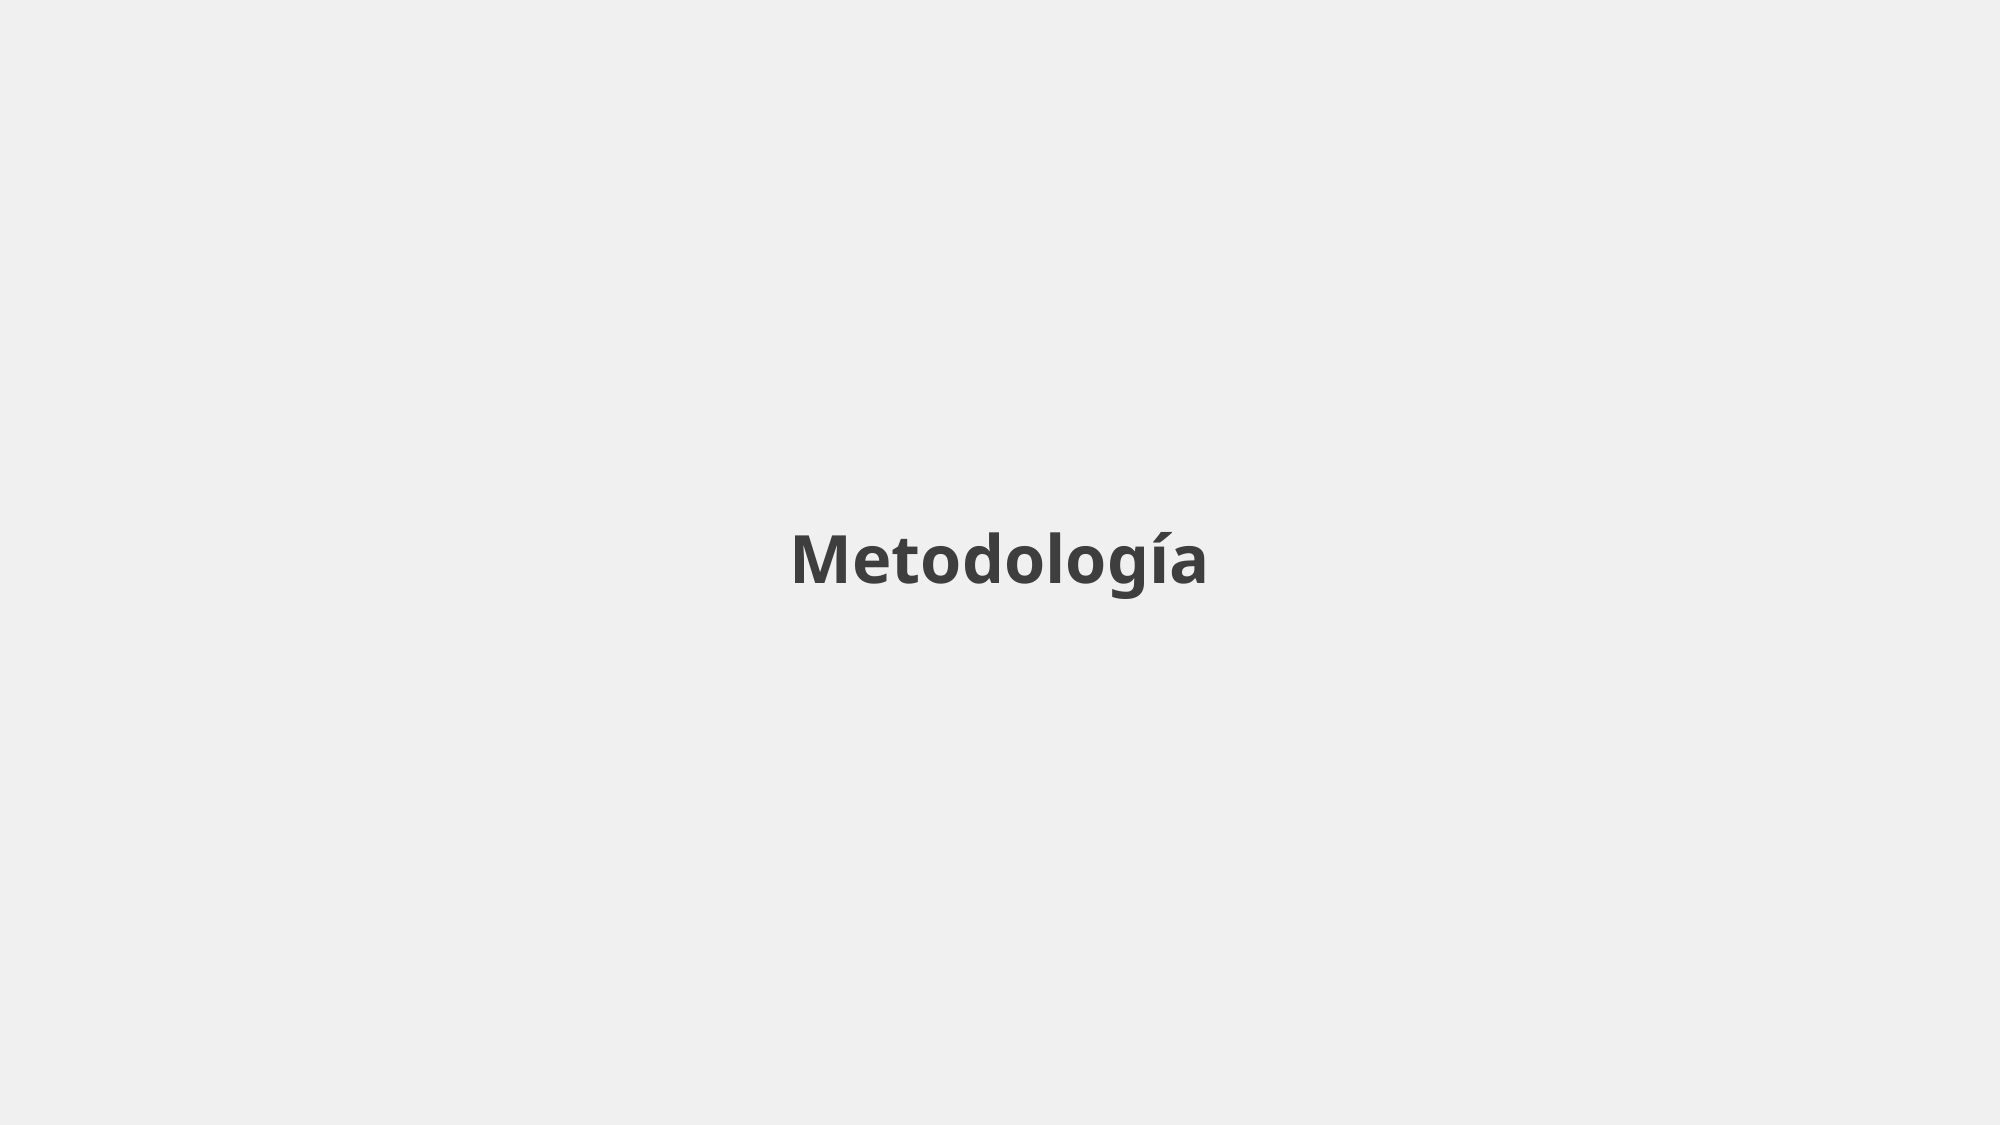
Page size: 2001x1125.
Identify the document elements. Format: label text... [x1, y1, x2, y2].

text_box Metodología [85, 486, 1915, 639]
